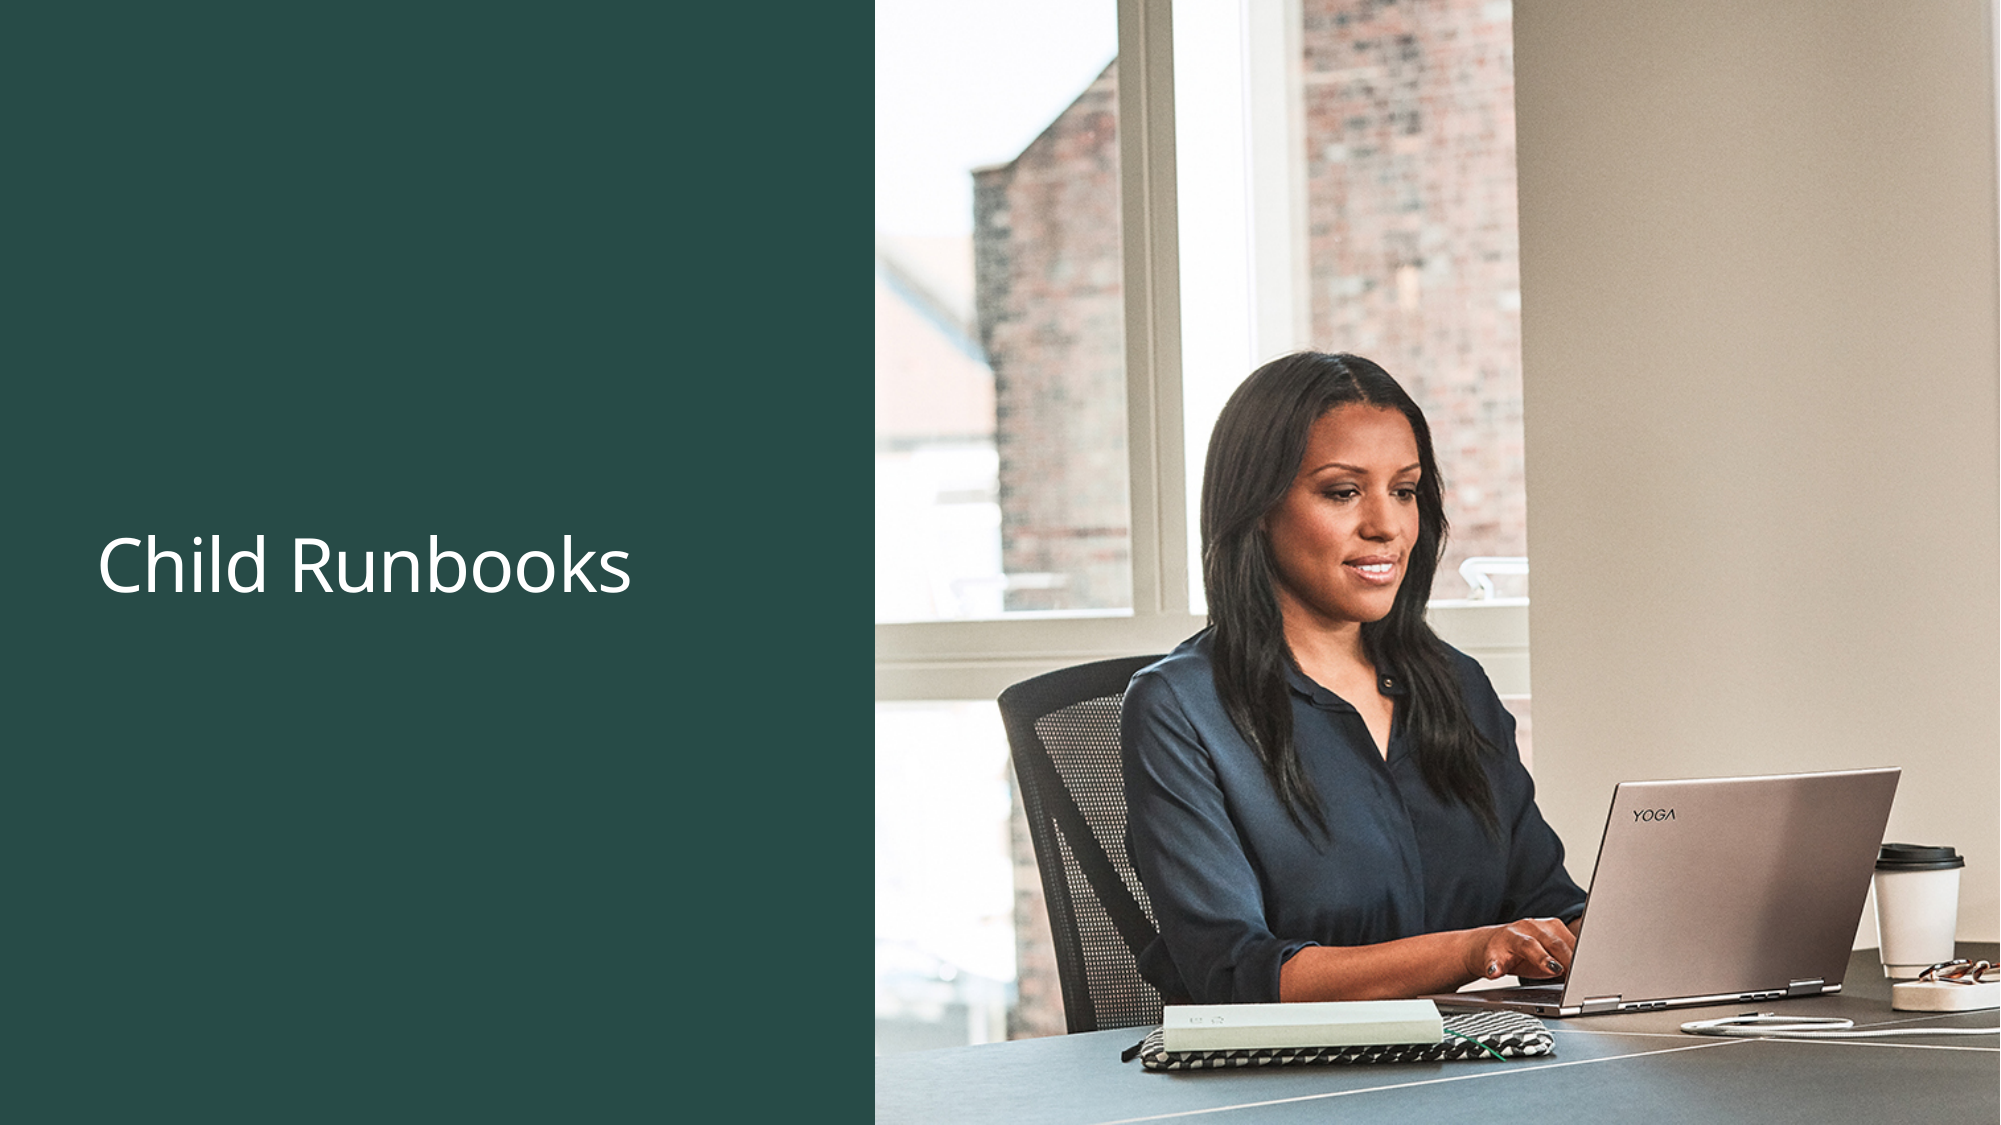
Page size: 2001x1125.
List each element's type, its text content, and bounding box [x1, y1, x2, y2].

title Child Runbooks [96, 516, 779, 608]
picture [875, 0, 2000, 1125]
